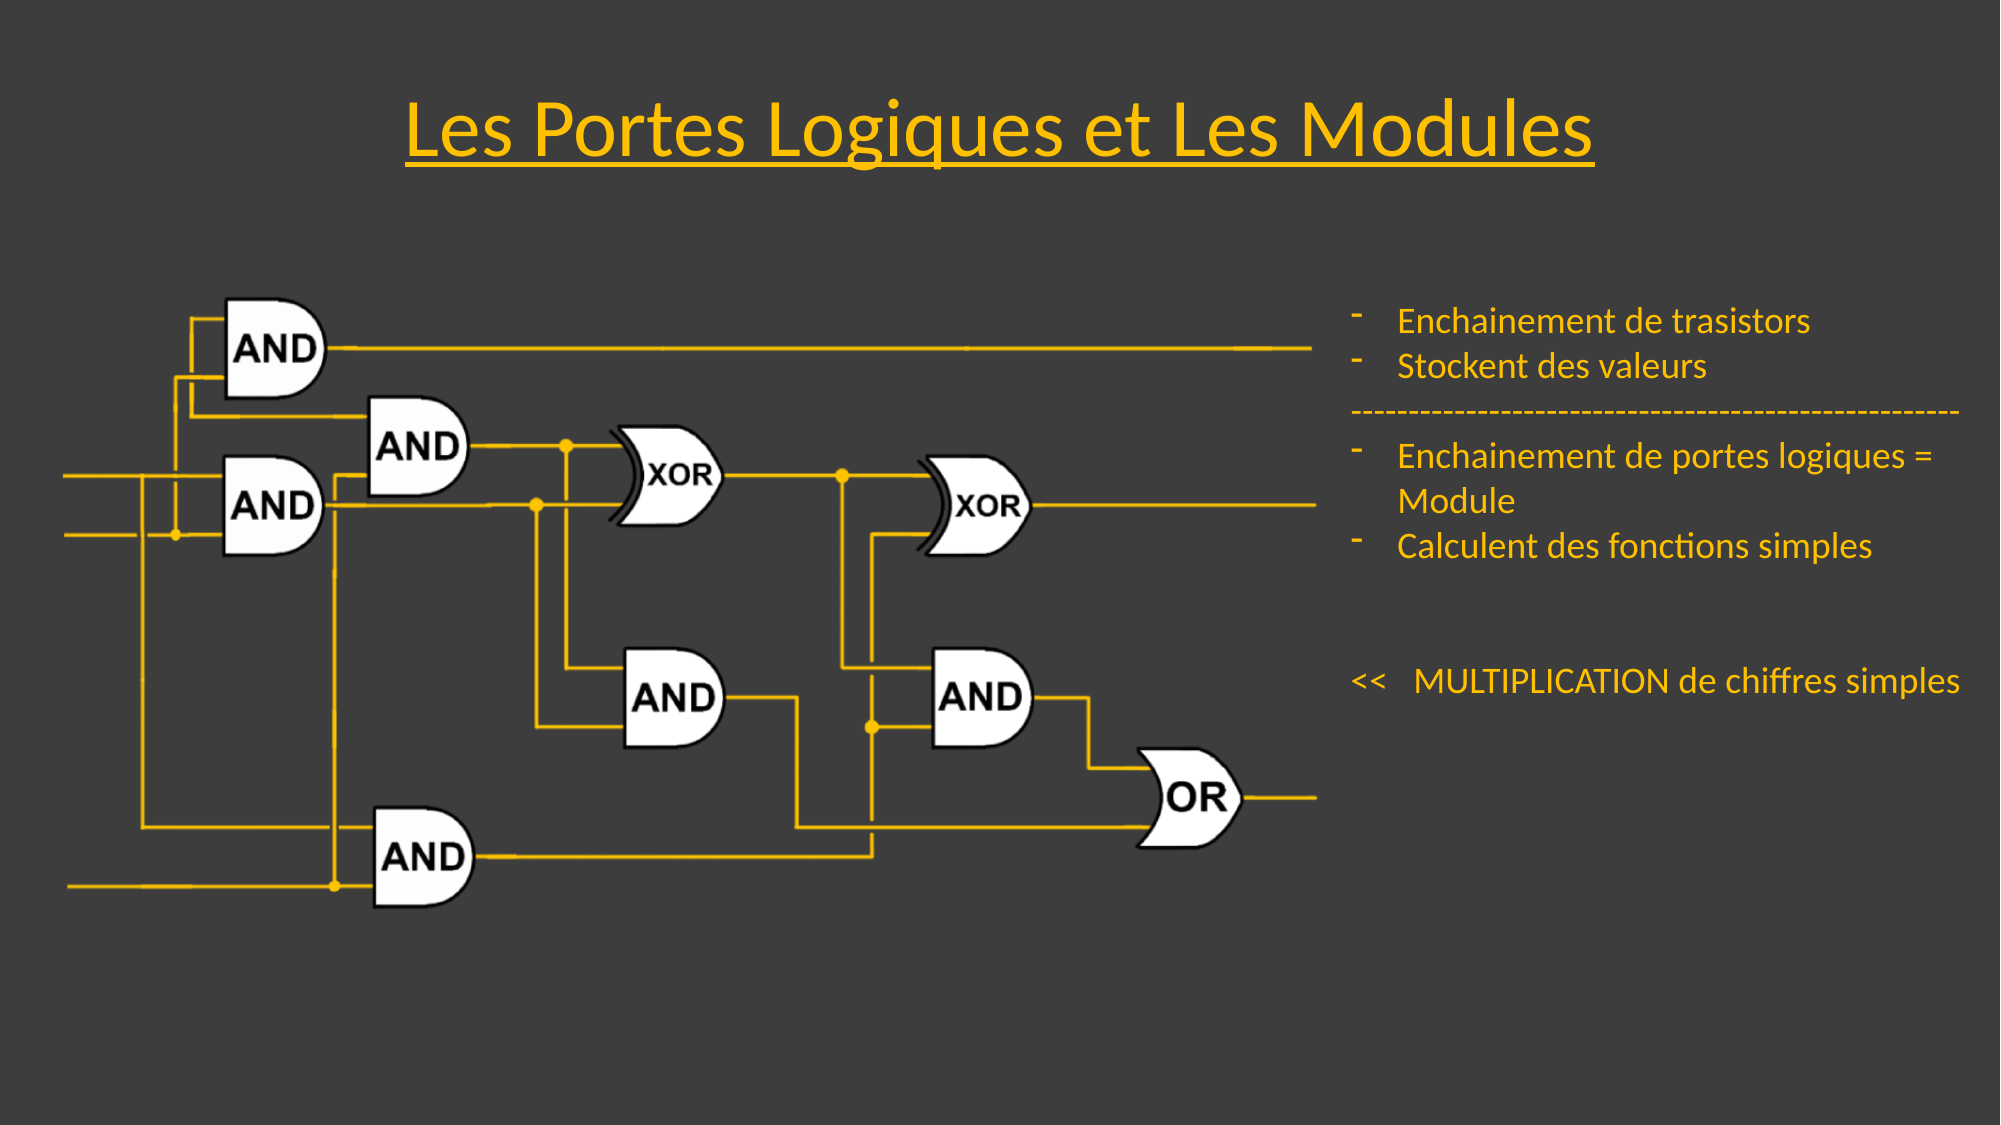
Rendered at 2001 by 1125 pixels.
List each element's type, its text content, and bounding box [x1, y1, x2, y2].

text_box Les Portes Logiques et Les Modules [356, 65, 1644, 181]
picture [49, 288, 1336, 917]
text_box Enchainement de trasistors Stockent des valeurs ----------------------------------------------------- Enchainement de portes logiques = Module Calculent des fonctions simples << MULTIPLICATION de chiffres simples [1336, 288, 2000, 708]
